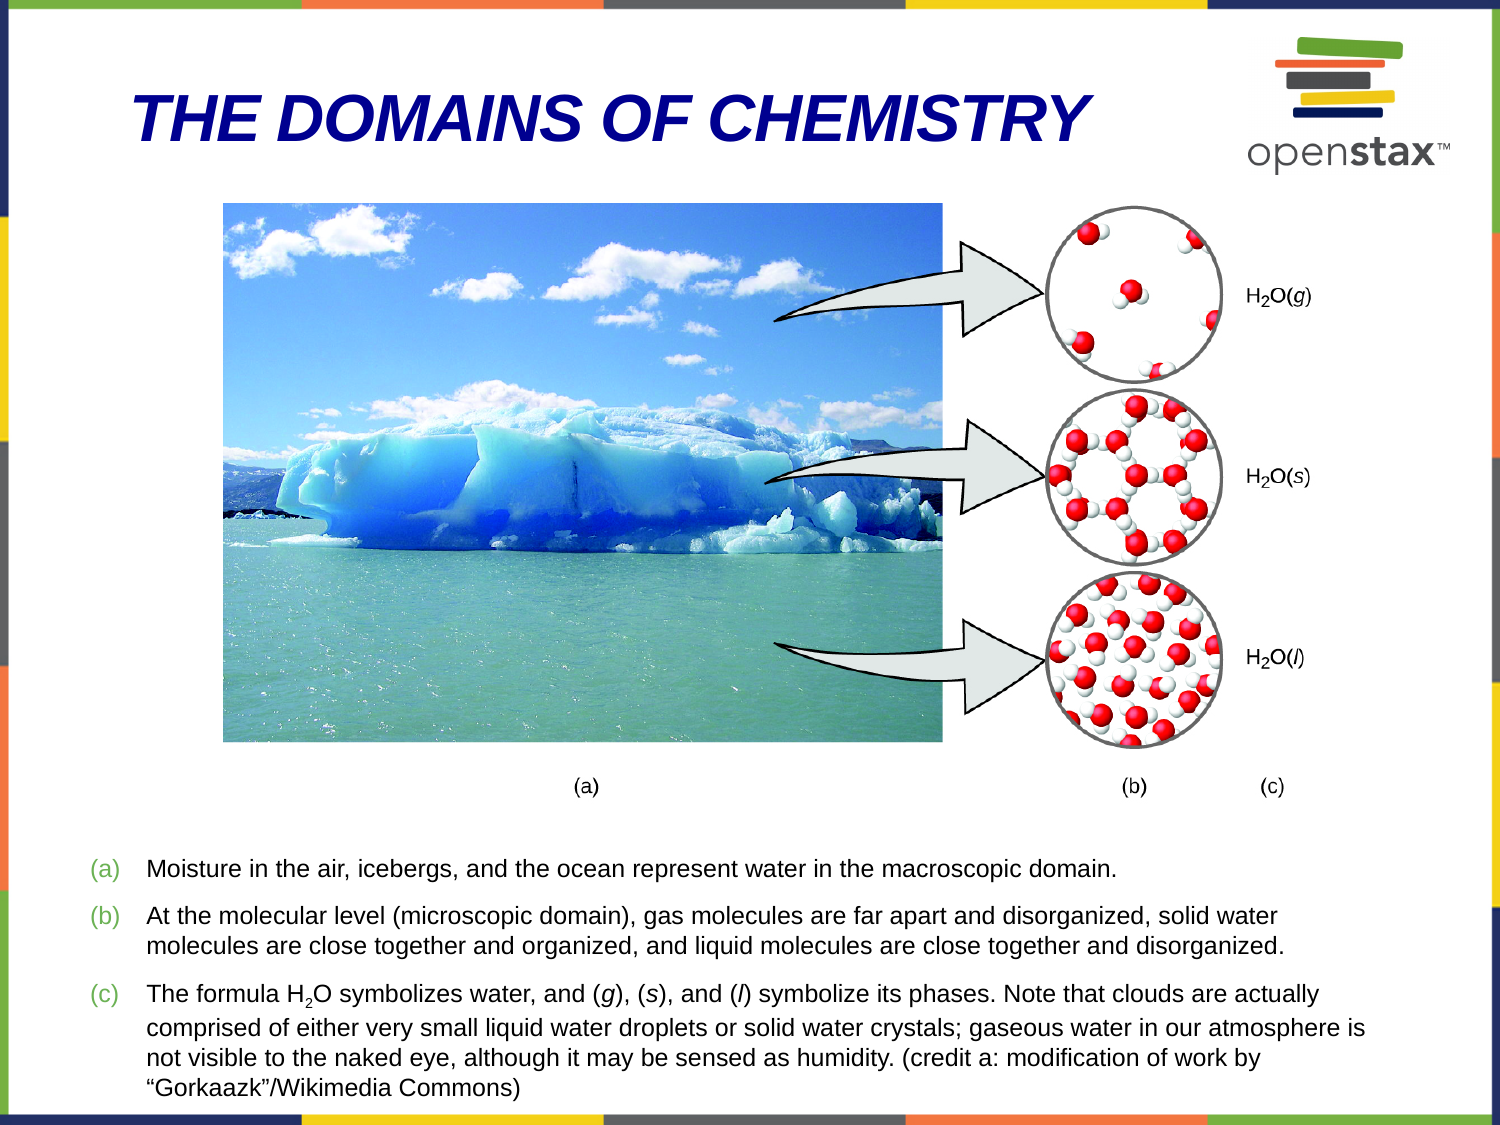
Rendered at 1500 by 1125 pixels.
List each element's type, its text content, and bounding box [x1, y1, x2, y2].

list Moisture in the air, icebergs, and the ocean represent water in the macroscopic domain. At the molecular level (microscopic domain), gas molecules are far apart and disorganized, solid water molecules are close together and organized, and liquid molecules are close together and disorganized. The formula H2O symbolizes water, and (g), (s), and (l) symbolize its phases. Note that clouds are actually comprised of either very small liquid water droplets or solid water crystals; gaseous water in our atmosphere is not visible to the naked eye, although it may be sensed as humidity. (credit a: modification of work by “Gorkaazk”/Wikimedia Commons) [75, 844, 1398, 1037]
picture [0, 0, 1500, 1125]
title The Domains of Chemistry [114, 62, 1246, 163]
